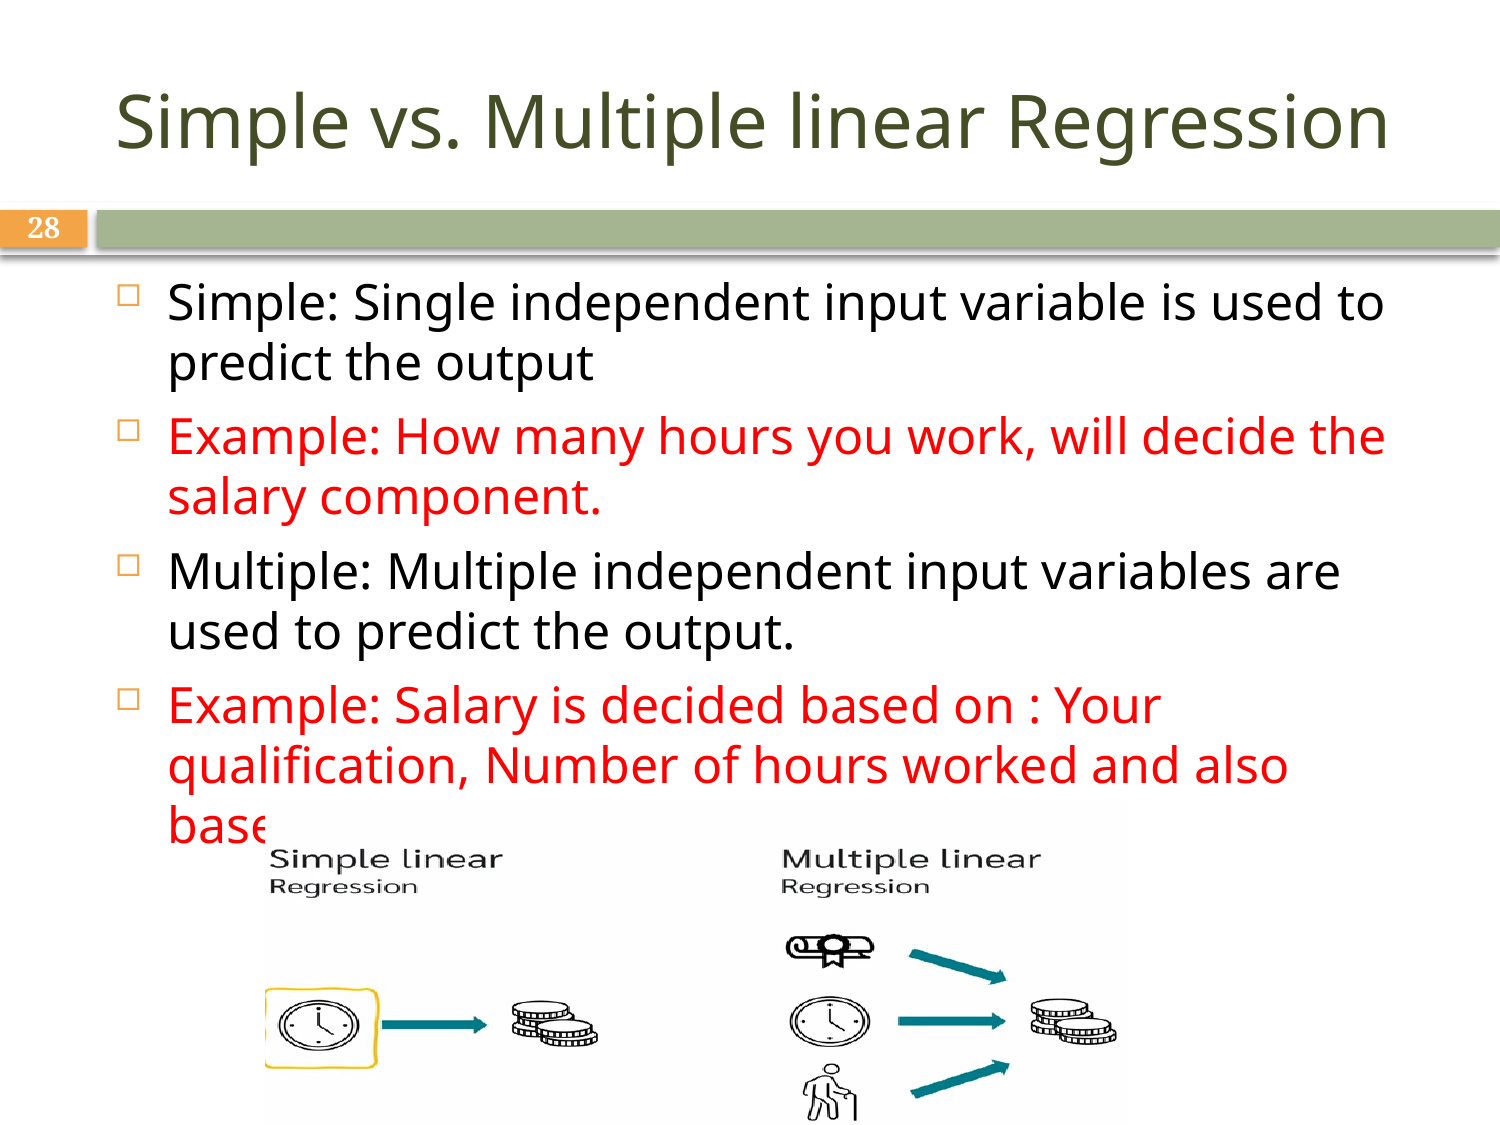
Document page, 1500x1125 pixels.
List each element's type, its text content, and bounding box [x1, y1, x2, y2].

title Simple vs. Multiple linear Regression [100, 37, 1438, 200]
list Simple: Single independent input variable is used to predict the output Example: How many hours you work, will decide the salary component. Multiple: Multiple independent input variables are used to predict the output. Example: Salary is decided based on : Your qualification, Number of hours worked and also based on your experience. [100, 262, 1438, 1000]
slide_number 28 [0, 208, 88, 249]
picture [265, 801, 1129, 1125]
